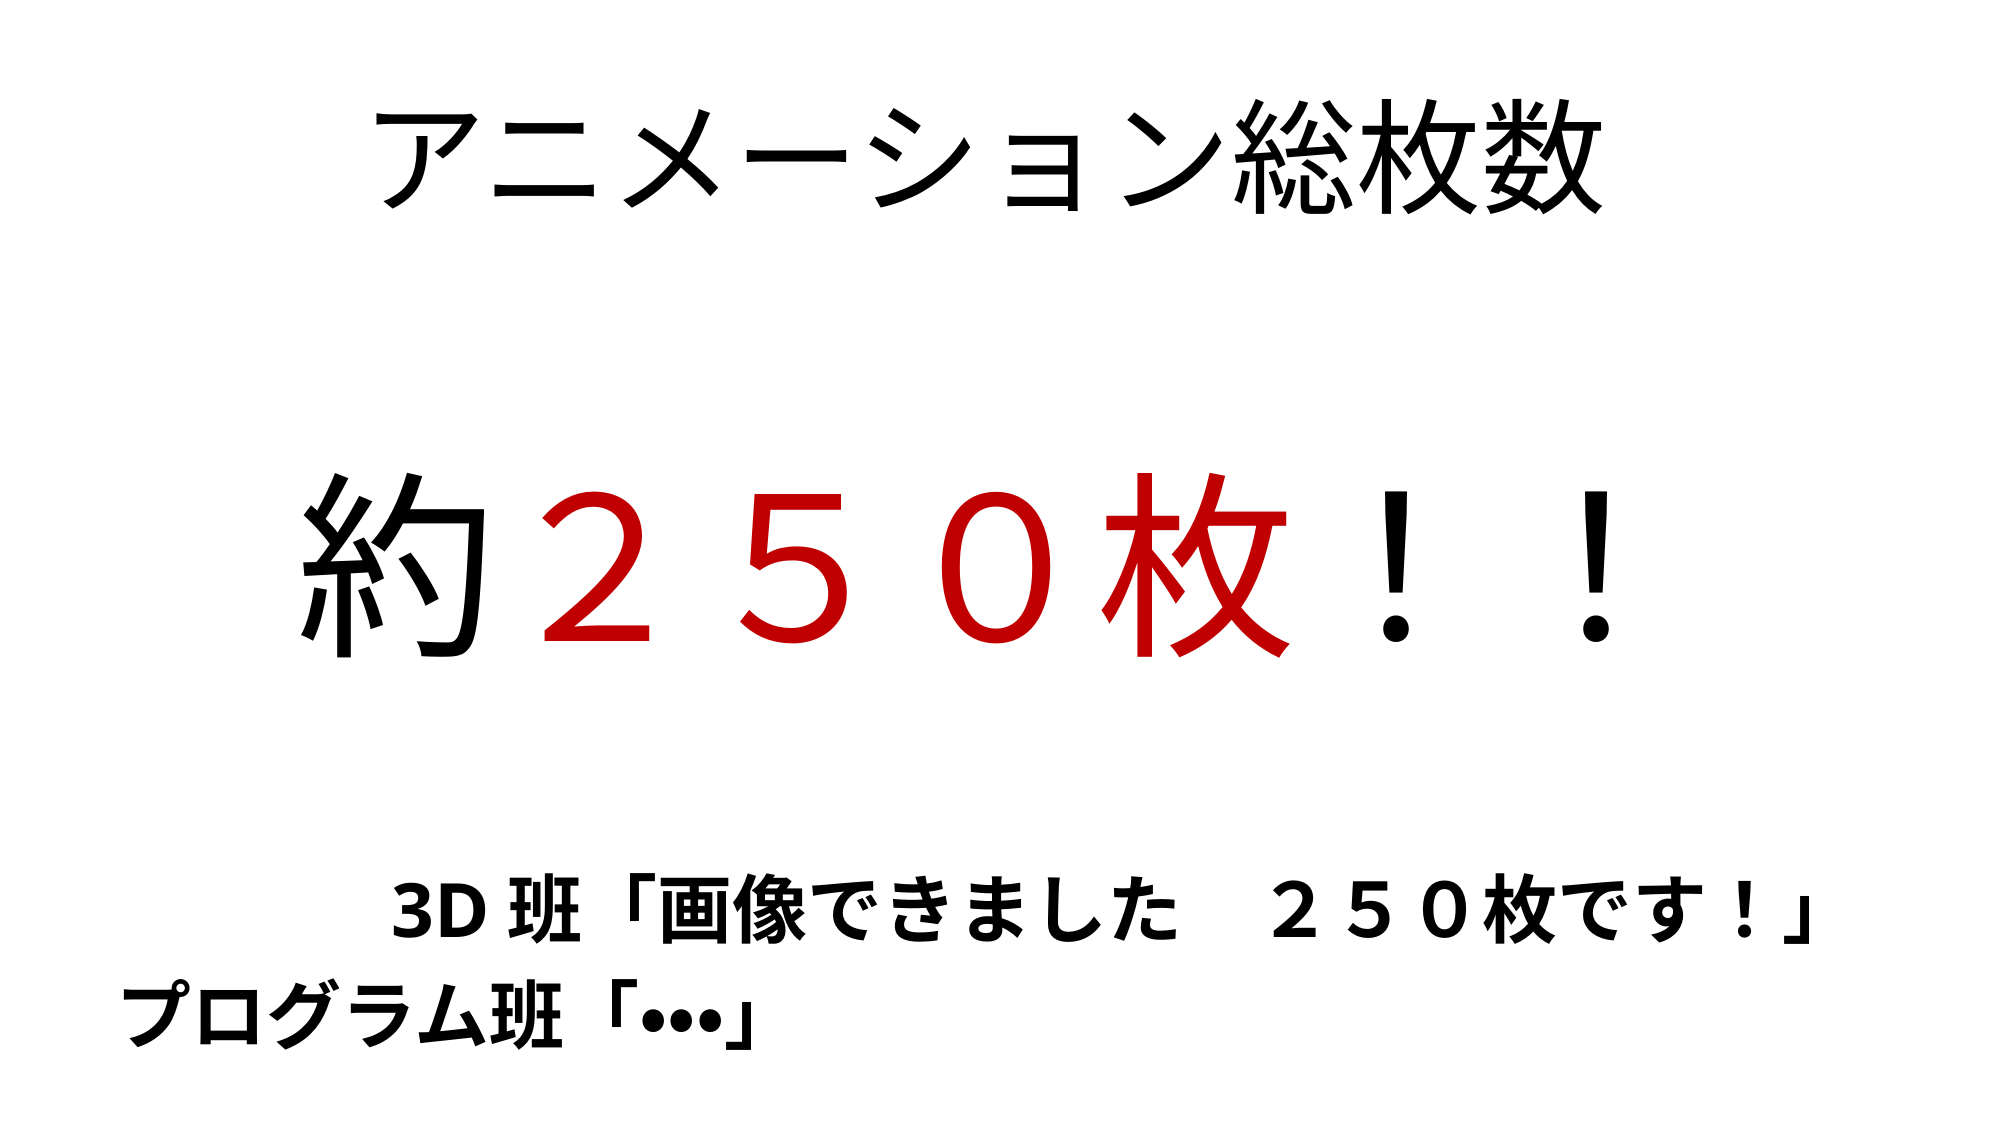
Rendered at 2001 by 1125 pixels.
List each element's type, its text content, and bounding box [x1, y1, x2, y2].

text_box プログラム班「・・・」 [102, 961, 1352, 1067]
text_box 約２５０枚！！ [282, 433, 1718, 689]
text_box アニメーション総枚数 [346, 72, 1654, 237]
text_box 3D班「画像できました ２５０枚です！」 [376, 855, 2000, 961]
